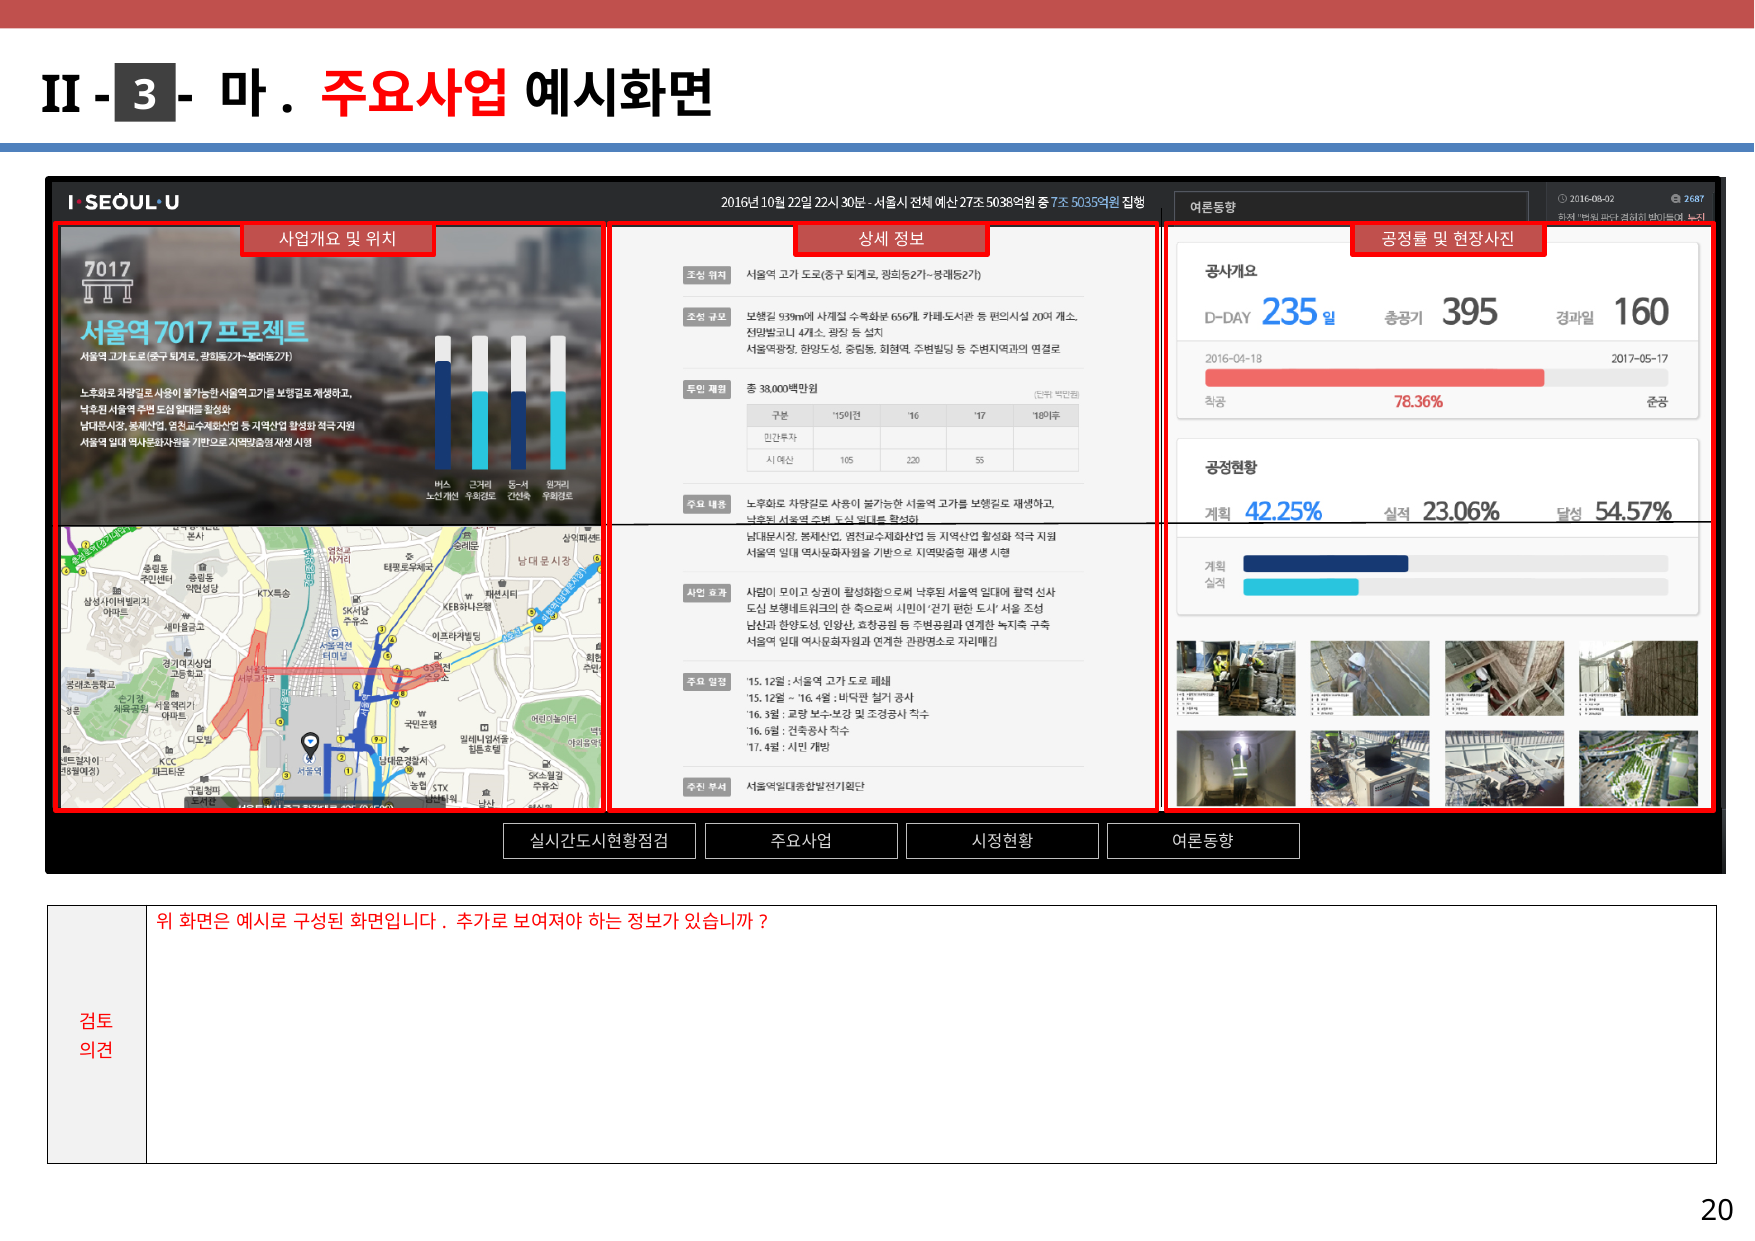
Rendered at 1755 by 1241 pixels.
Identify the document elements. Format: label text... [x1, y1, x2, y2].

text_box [55, 222, 604, 811]
picture [604, 527, 608, 811]
table_header 위 화면은 예시로 구성된 화면입니다. 추가로 보여져야 하는 정보가 있습니까? [147, 906, 1716, 1163]
picture [49, 527, 55, 807]
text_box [51, 807, 1723, 874]
text_box II - - 마. 주요사업 예시화면 [22, 53, 730, 131]
text_box 3 [113, 61, 178, 124]
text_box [608, 222, 1158, 811]
picture [47, 177, 1726, 875]
table_header 검토 의견 [48, 906, 146, 1163]
picture [1158, 527, 1165, 811]
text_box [1165, 222, 1714, 811]
